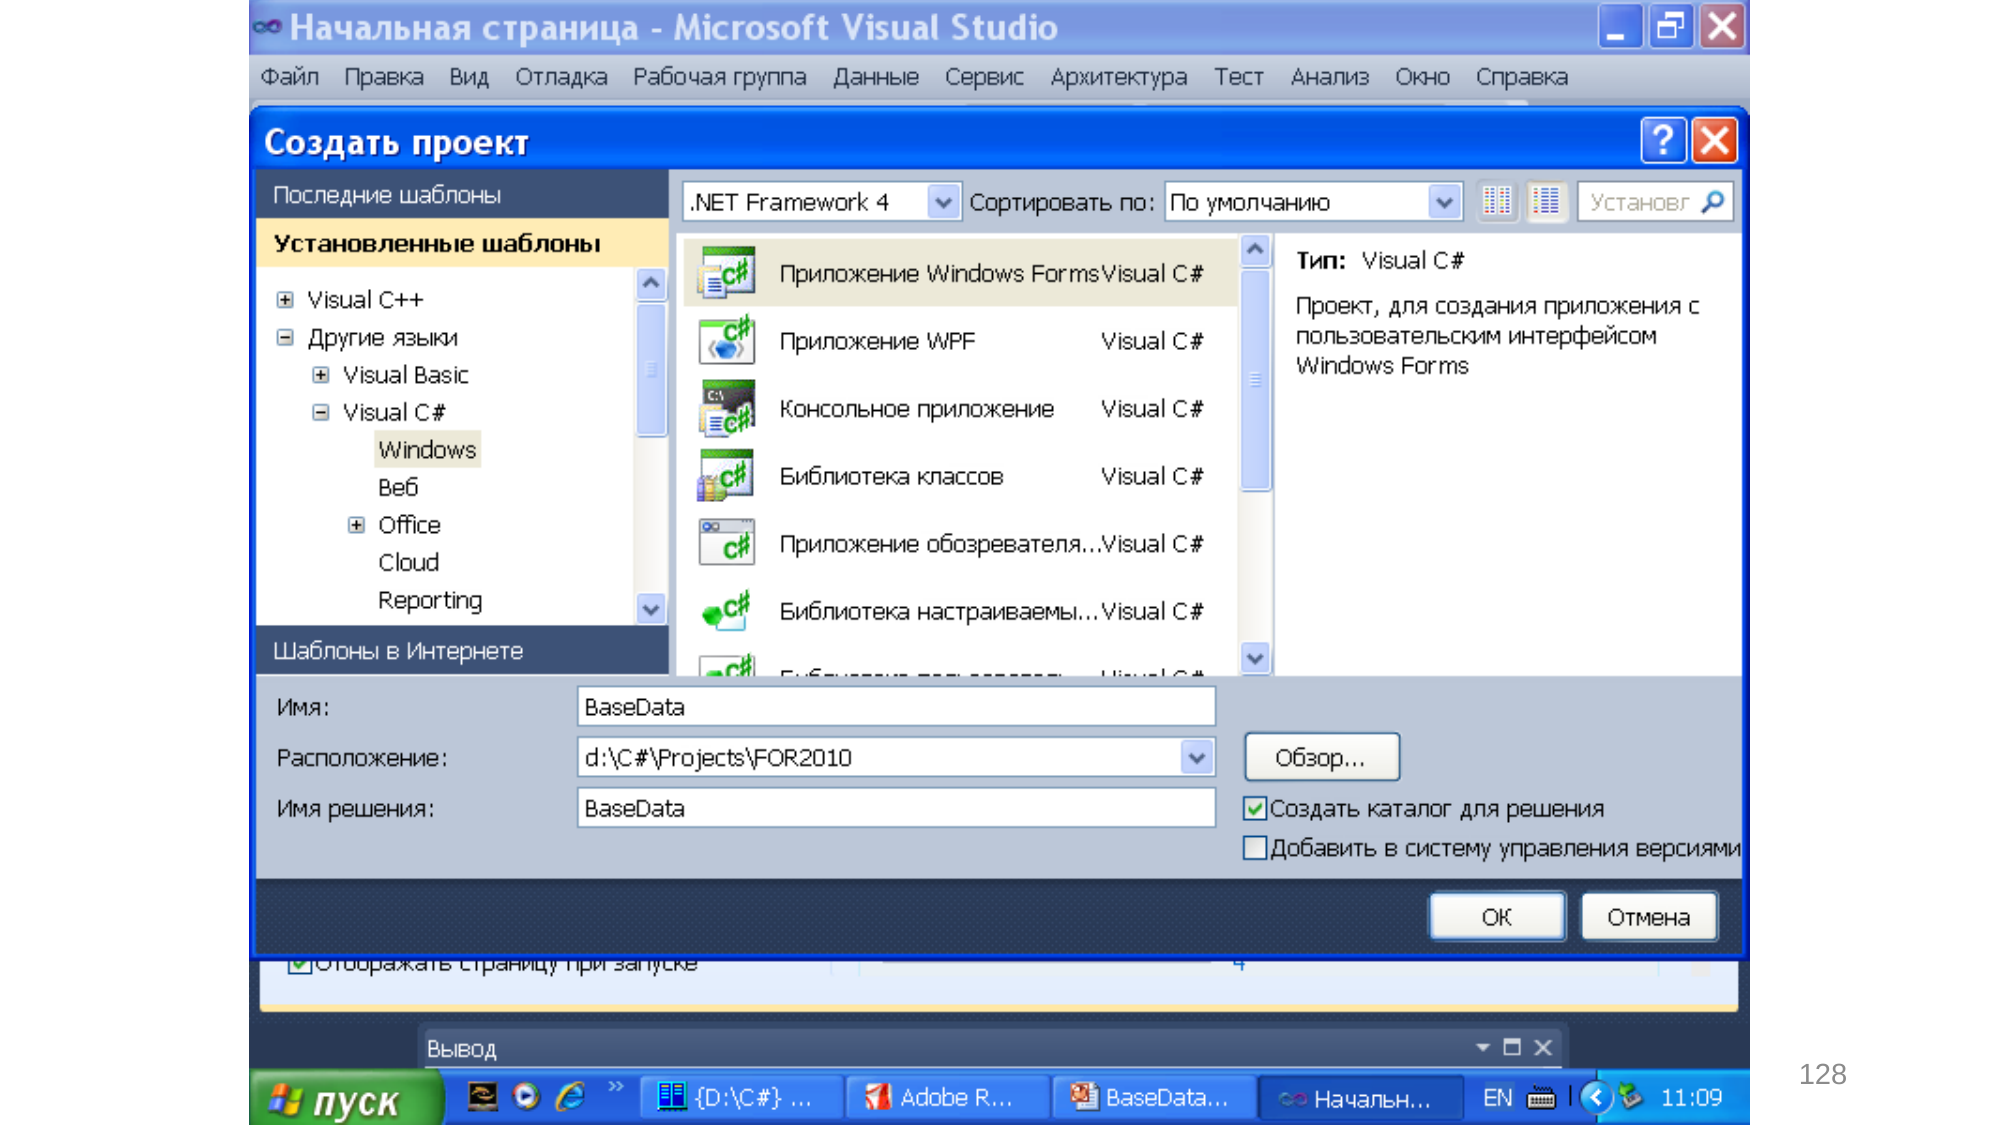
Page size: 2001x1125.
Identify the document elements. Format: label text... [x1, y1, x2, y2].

picture [249, 0, 1750, 1125]
slide_number 128 [1750, 1042, 1863, 1103]
